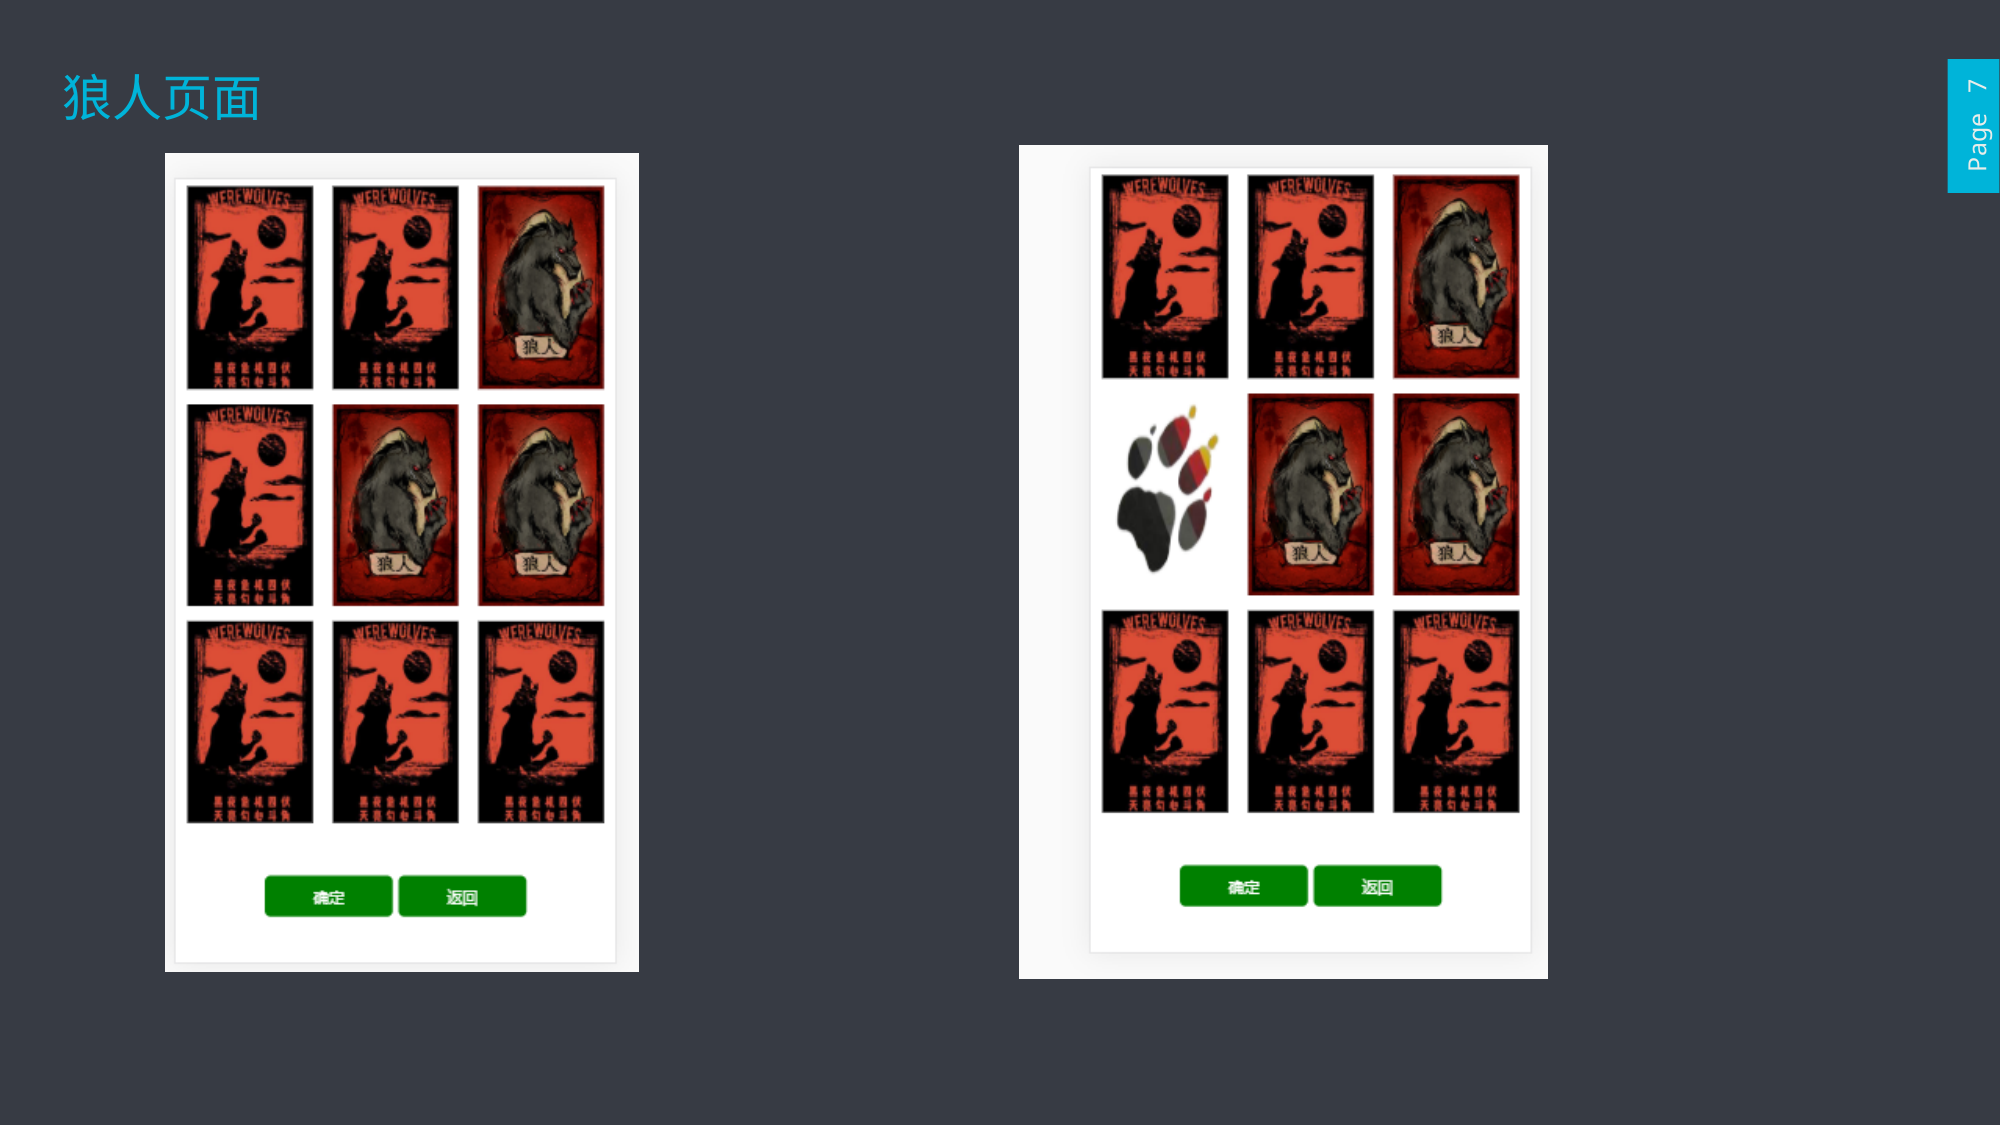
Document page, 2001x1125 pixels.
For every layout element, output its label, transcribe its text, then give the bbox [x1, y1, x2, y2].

picture [1019, 145, 1548, 979]
text_box 狼人页面 [47, 59, 278, 134]
text_box [1947, 58, 2000, 194]
picture [164, 153, 639, 972]
text_box Page 7 [1953, 64, 1999, 187]
